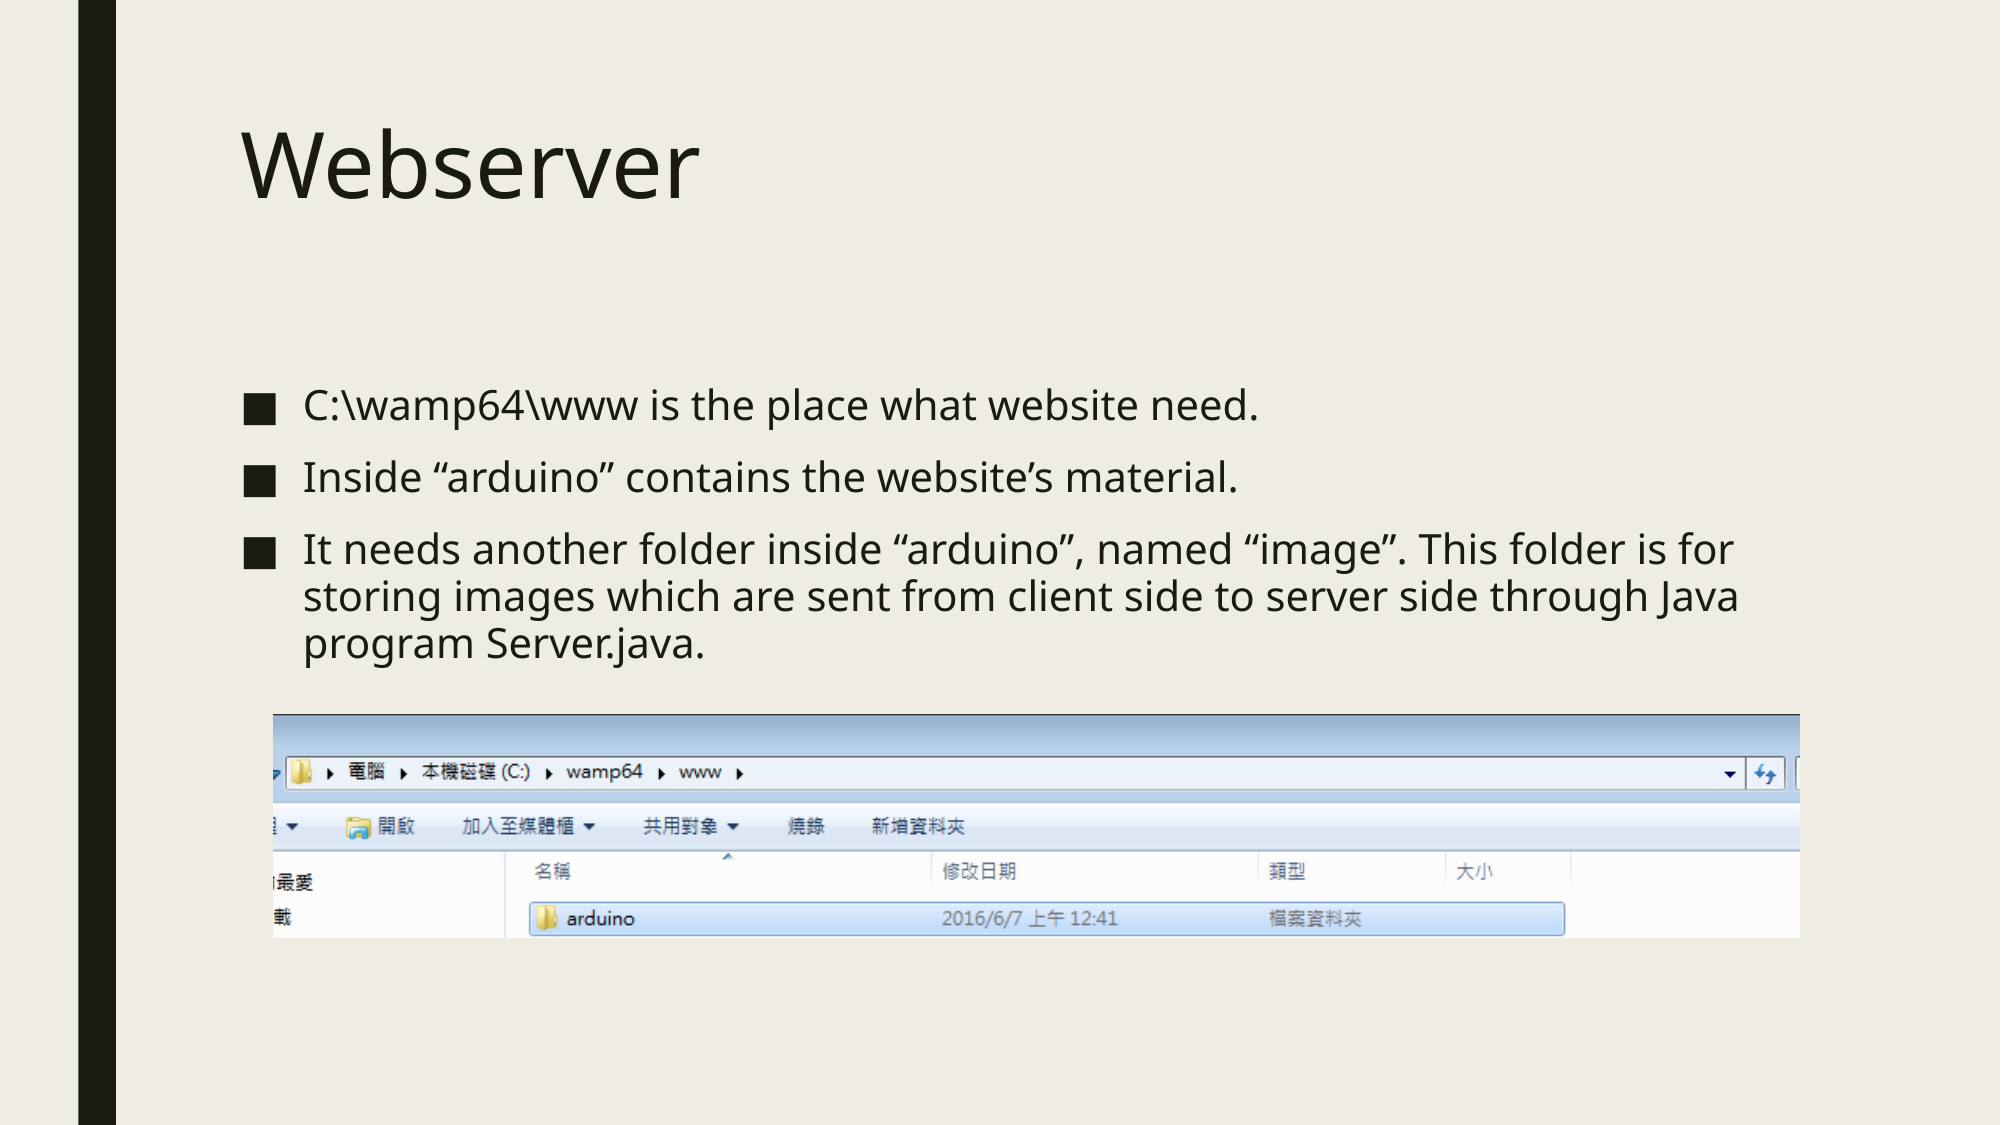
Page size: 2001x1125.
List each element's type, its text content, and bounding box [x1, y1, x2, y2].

list C:\wamp64\www is the place what website need. Inside “arduino” contains the website’s material. It needs another folder inside “arduino”, named “image”. This folder is for storing images which are sent from client side to server side through Java program Server.java. [225, 375, 1800, 963]
picture [273, 714, 1800, 938]
title Webserver [225, 112, 1800, 357]
